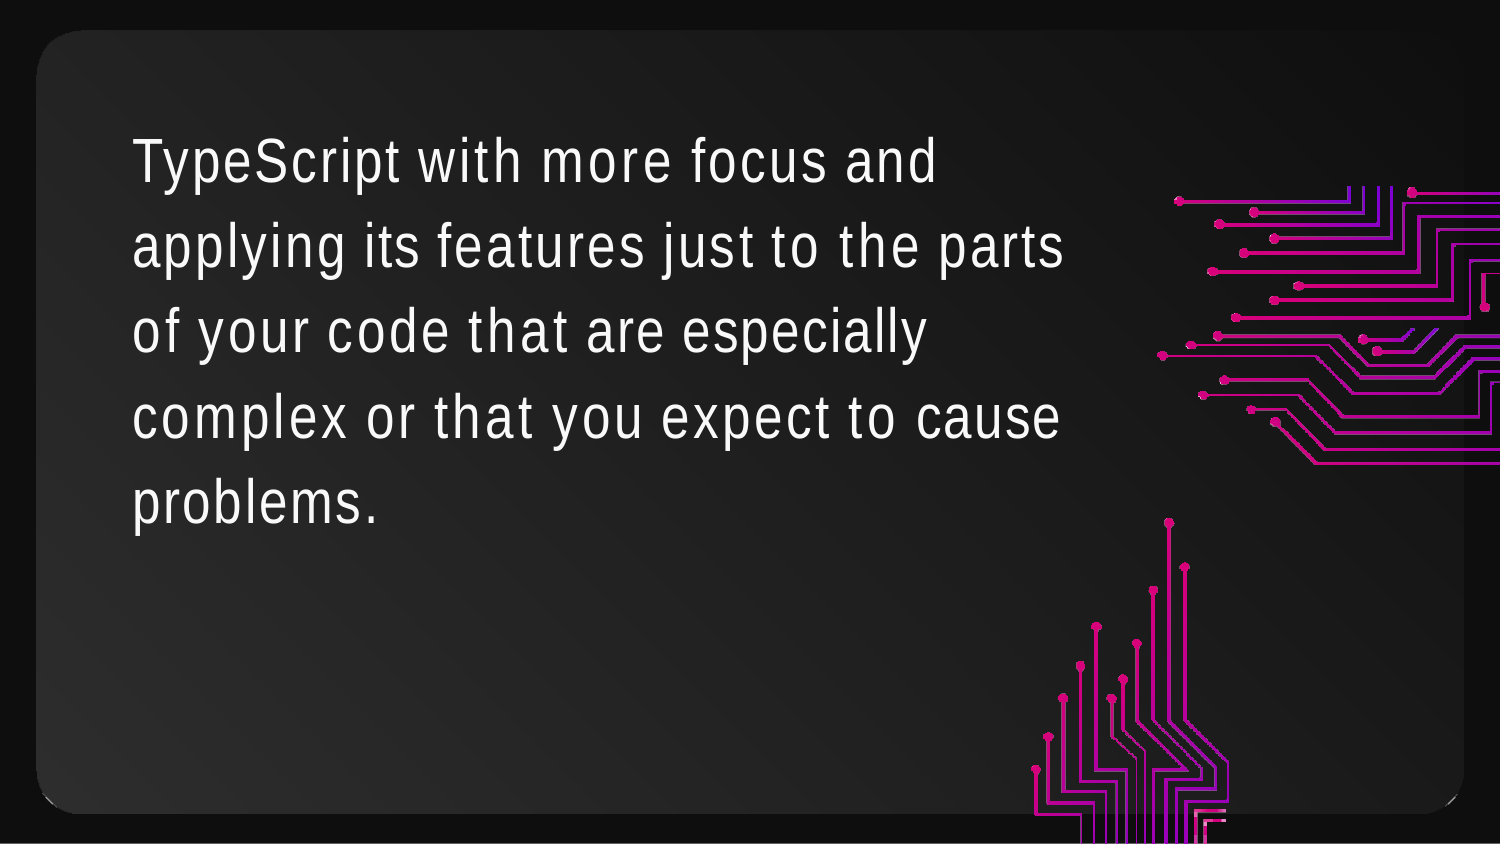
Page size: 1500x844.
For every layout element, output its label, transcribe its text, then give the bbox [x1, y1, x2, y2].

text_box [1157, 328, 1500, 465]
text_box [1174, 185, 1500, 322]
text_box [1031, 518, 1230, 844]
picture [36, 29, 1464, 814]
title TypeScript with more focus and applying its features just to the parts of your code that are especially complex or that you expect to cause problems. [130, 107, 1071, 537]
